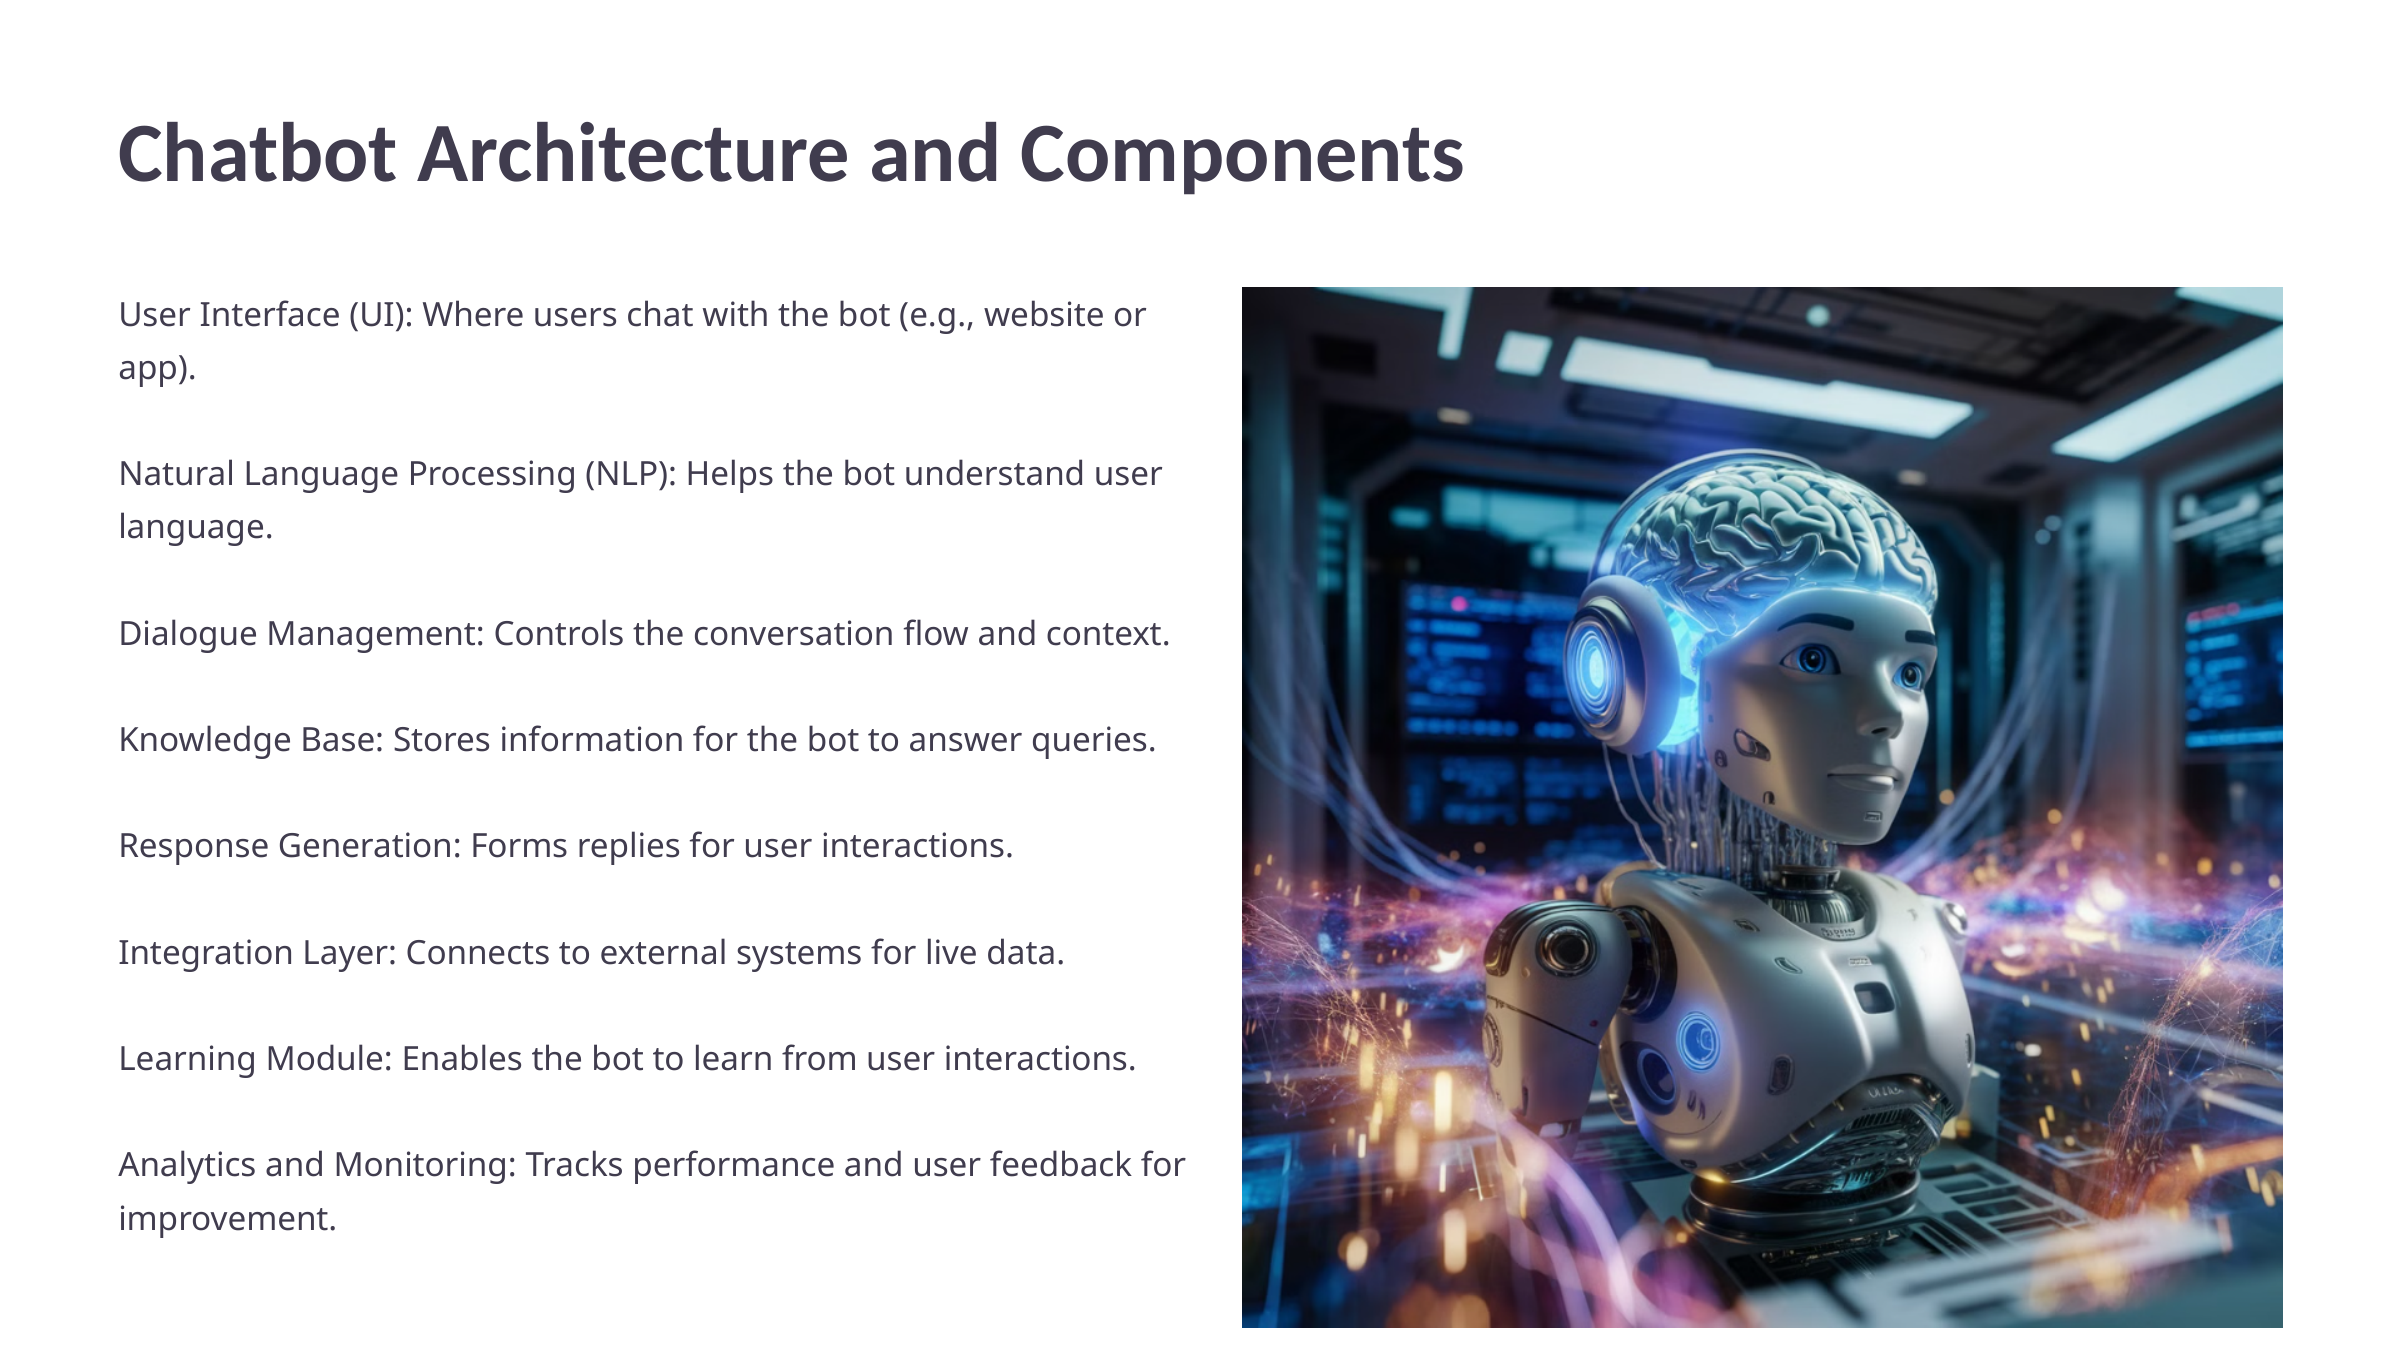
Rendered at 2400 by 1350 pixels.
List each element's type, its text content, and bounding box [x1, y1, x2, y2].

picture [1242, 287, 2283, 1328]
text_box [118, 557, 1159, 666]
text_box [118, 418, 1159, 527]
text_box [118, 695, 1159, 805]
text_box Chatbot Architecture and Components [118, 92, 1742, 199]
text_box User Interface (UI): Where users chat with the bot (e.g., website or app). Natural Language Processing (NLP): Helps the bot understand user language. Dialogue Management: Controls the conversation flow and context. Knowledge Base: Stores information for the bot to answer queries. Response Generation: Forms replies for user interactions. Integration Layer: Connects to external systems for live data. Learning Module: Enables the bot to learn from user interactions. Analytics and Monitoring: Tracks performance and user feedback for improvement. [118, 279, 1222, 389]
